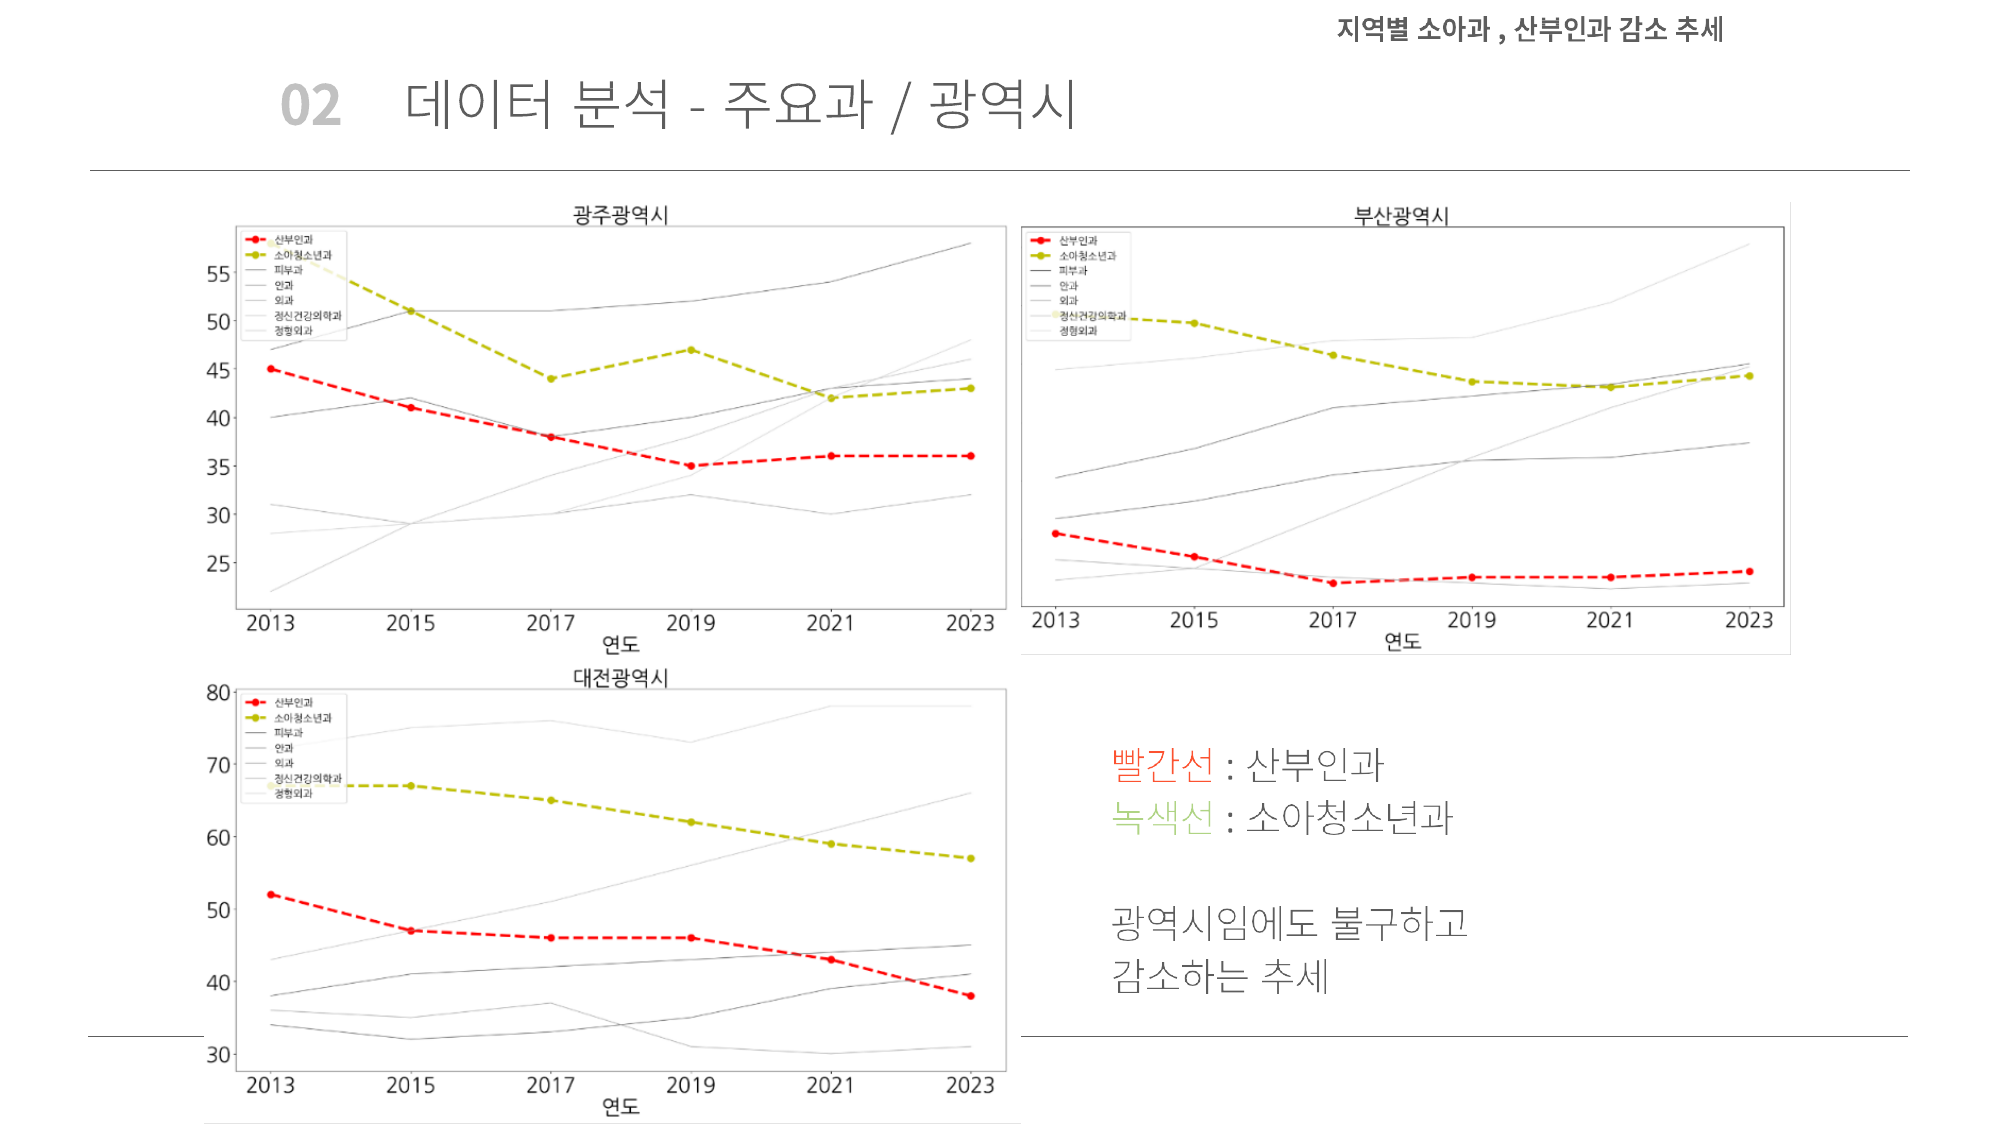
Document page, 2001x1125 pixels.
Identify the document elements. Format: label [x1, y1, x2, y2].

picture [1252, 906, 1281, 941]
text_box [510, 84, 537, 117]
text_box [1032, 84, 1063, 119]
text_box [408, 86, 430, 117]
text_box [1337, 16, 1383, 42]
picture [1418, 16, 1490, 42]
text_box [1331, 906, 1467, 941]
text_box [312, 83, 341, 125]
text_box [988, 111, 1022, 129]
text_box [533, 79, 548, 129]
text_box [936, 111, 969, 129]
text_box [1387, 17, 1408, 41]
text_box [625, 82, 654, 108]
text_box [829, 85, 854, 108]
text_box [1514, 16, 1611, 42]
picture [1217, 906, 1245, 941]
text_box [444, 79, 448, 129]
text_box [1112, 959, 1215, 994]
picture [1619, 16, 1667, 42]
text_box [930, 93, 962, 107]
text_box [1112, 906, 1176, 941]
text_box [728, 83, 767, 104]
text_box [776, 83, 821, 123]
text_box [890, 81, 912, 135]
text_box [574, 106, 619, 120]
text_box [1282, 748, 1384, 783]
picture [1676, 16, 1722, 42]
picture [1182, 906, 1210, 941]
text_box [933, 83, 958, 99]
text_box [1351, 800, 1454, 836]
text_box [826, 99, 858, 118]
text_box [965, 79, 976, 111]
text_box [580, 81, 613, 101]
text_box [650, 79, 666, 109]
text_box [1499, 34, 1506, 45]
text_box [493, 79, 497, 129]
text_box [580, 114, 614, 128]
text_box [459, 83, 484, 118]
text_box [982, 79, 1022, 109]
text_box [423, 81, 439, 127]
text_box [281, 83, 310, 126]
text_box [204, 198, 1792, 1125]
text_box [725, 108, 770, 129]
text_box [632, 111, 666, 129]
text_box [1262, 959, 1326, 994]
text_box [1113, 748, 1211, 782]
picture [1182, 800, 1211, 835]
text_box [1112, 800, 1176, 836]
text_box [1247, 800, 1345, 836]
text_box [861, 79, 873, 129]
picture [1247, 748, 1280, 782]
